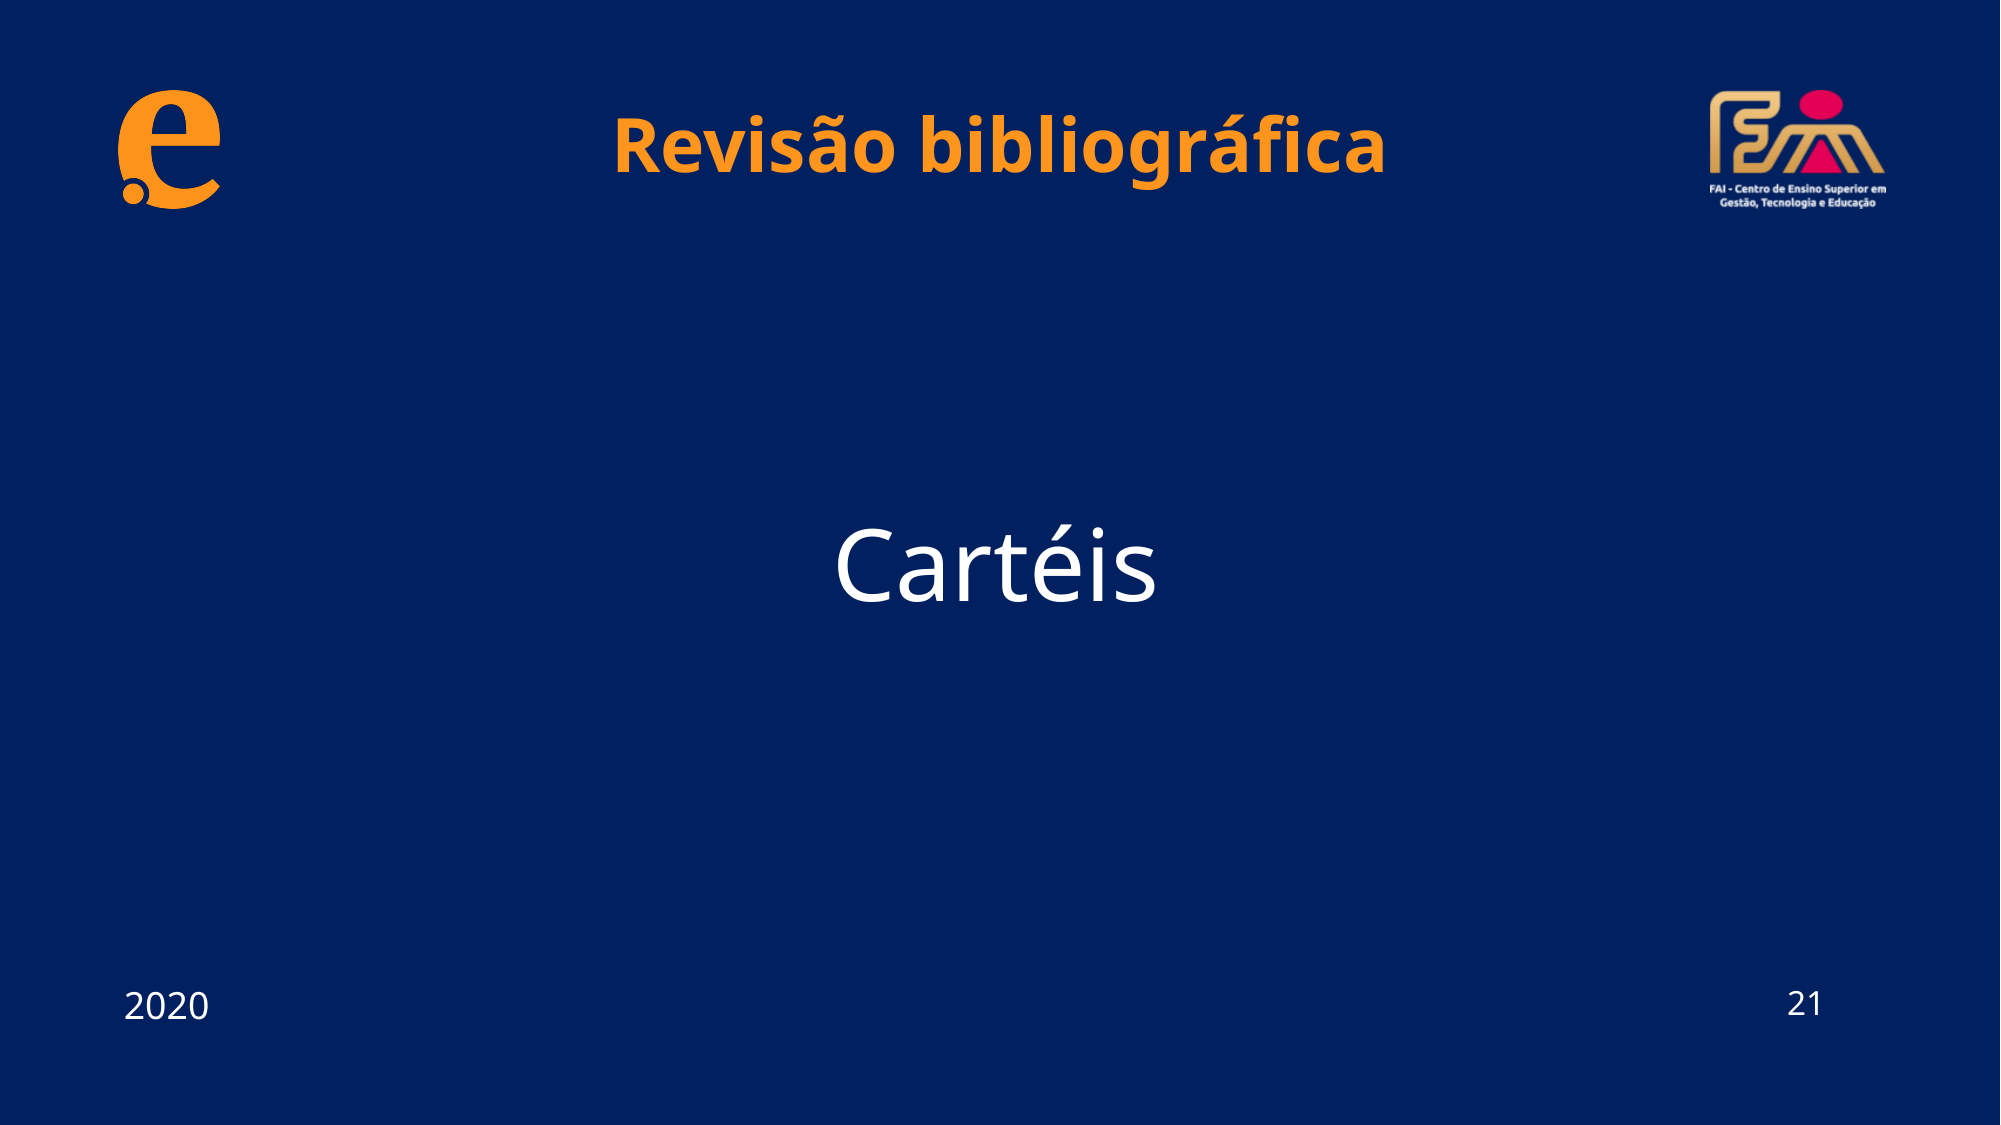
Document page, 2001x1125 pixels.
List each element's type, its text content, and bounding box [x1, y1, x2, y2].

slide_number 21 [1390, 975, 1841, 1035]
picture [118, 90, 220, 209]
text_box Cartéis [817, 494, 1182, 629]
text_box 2020 [109, 974, 225, 1035]
text_box Revisão bibliográfica [596, 90, 1404, 195]
picture [1710, 90, 1886, 209]
